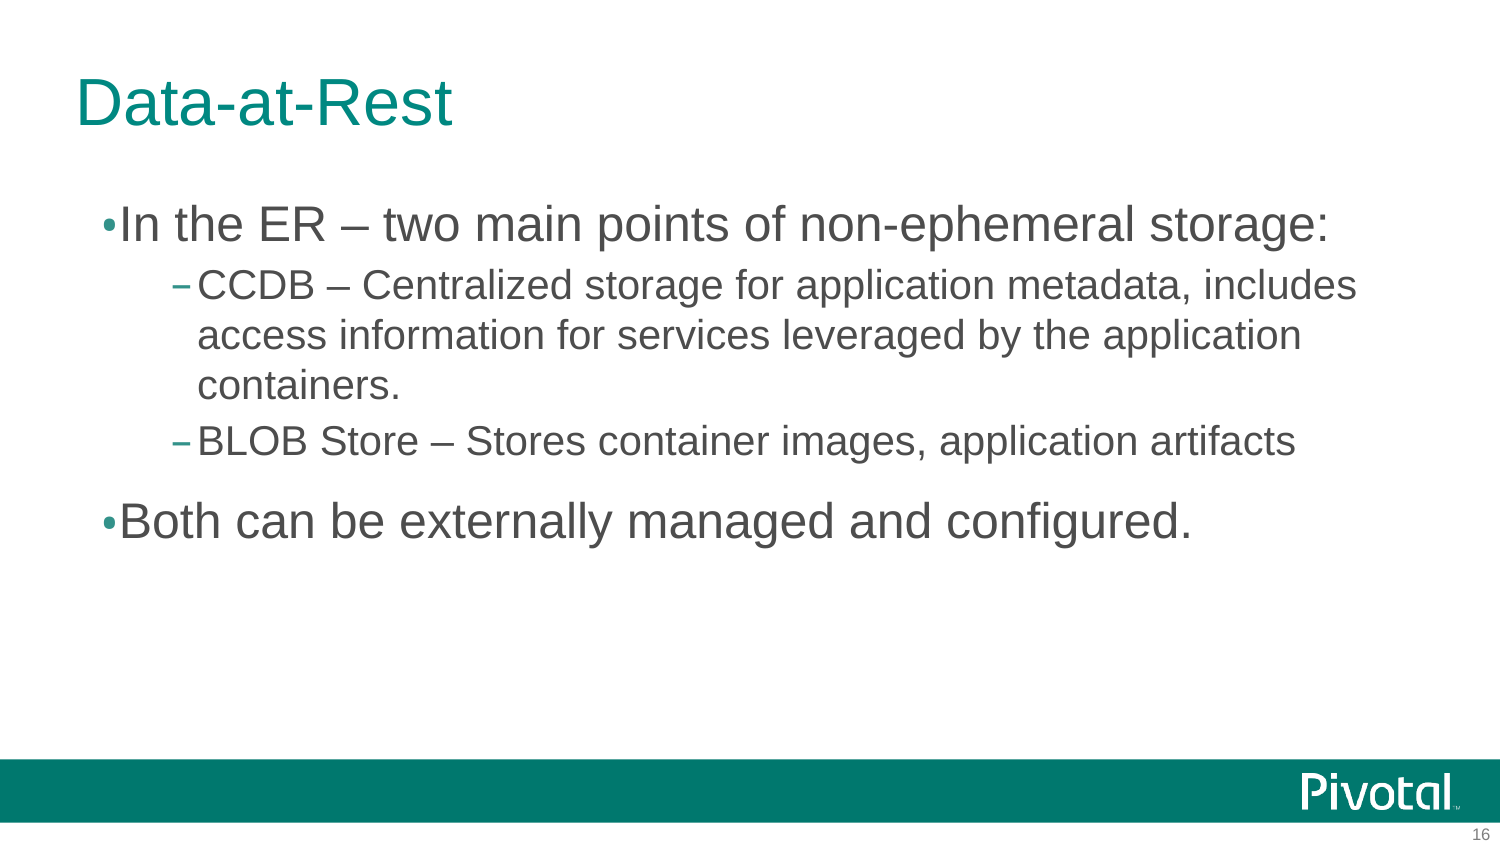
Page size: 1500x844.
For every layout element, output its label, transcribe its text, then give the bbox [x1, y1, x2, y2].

list In the ER – two main points of non-ephemeral storage: CCDB – Centralized storage for application metadata, includes access information for services leveraged by the application containers. BLOB Store – Stores container images, application artifacts Both can be externally managed and configured. [60, 176, 1440, 732]
title Data-at-Rest [60, 53, 1440, 129]
picture [1302, 773, 1460, 810]
